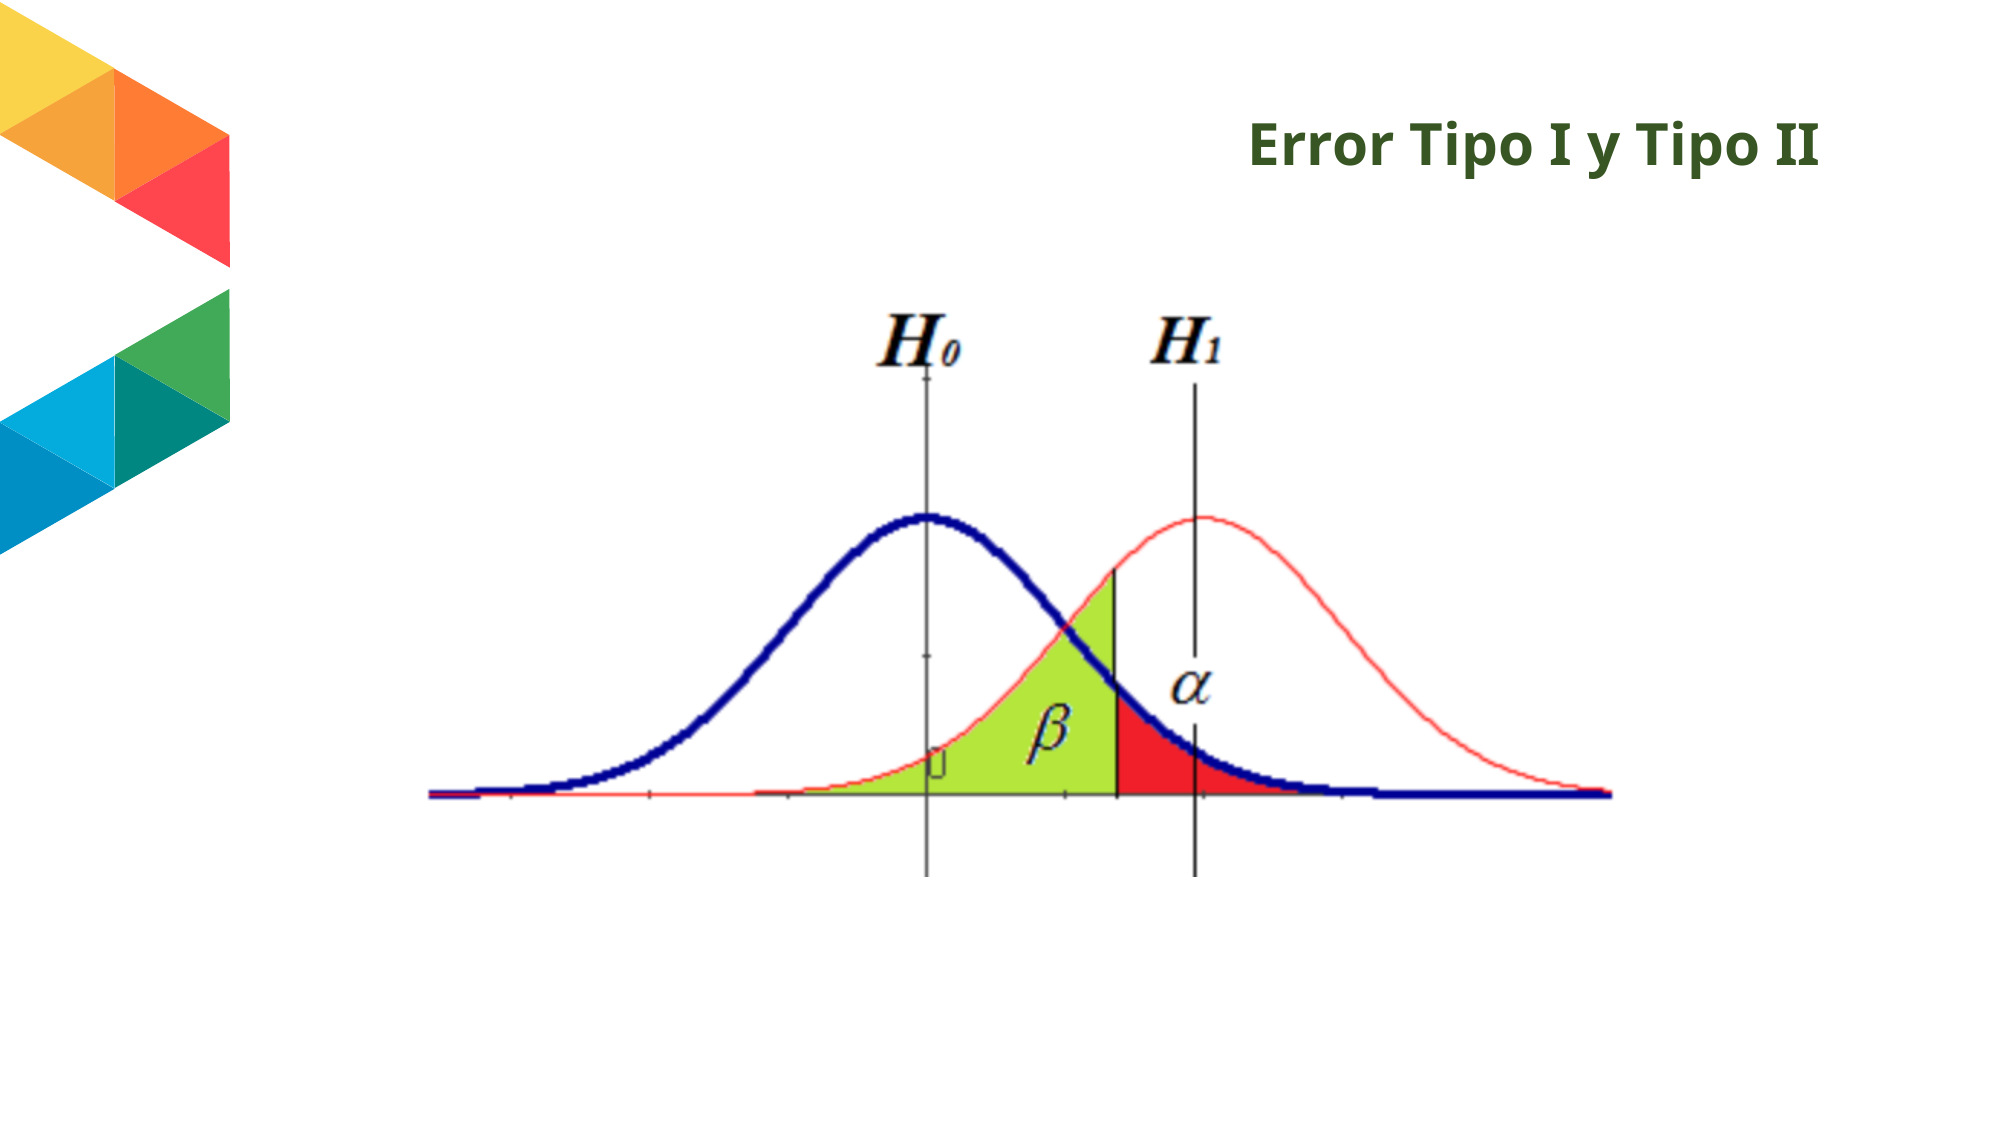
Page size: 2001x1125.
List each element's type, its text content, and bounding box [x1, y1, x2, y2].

picture [276, 222, 1797, 877]
title Error Tipo I y Tipo II [402, 108, 1836, 206]
